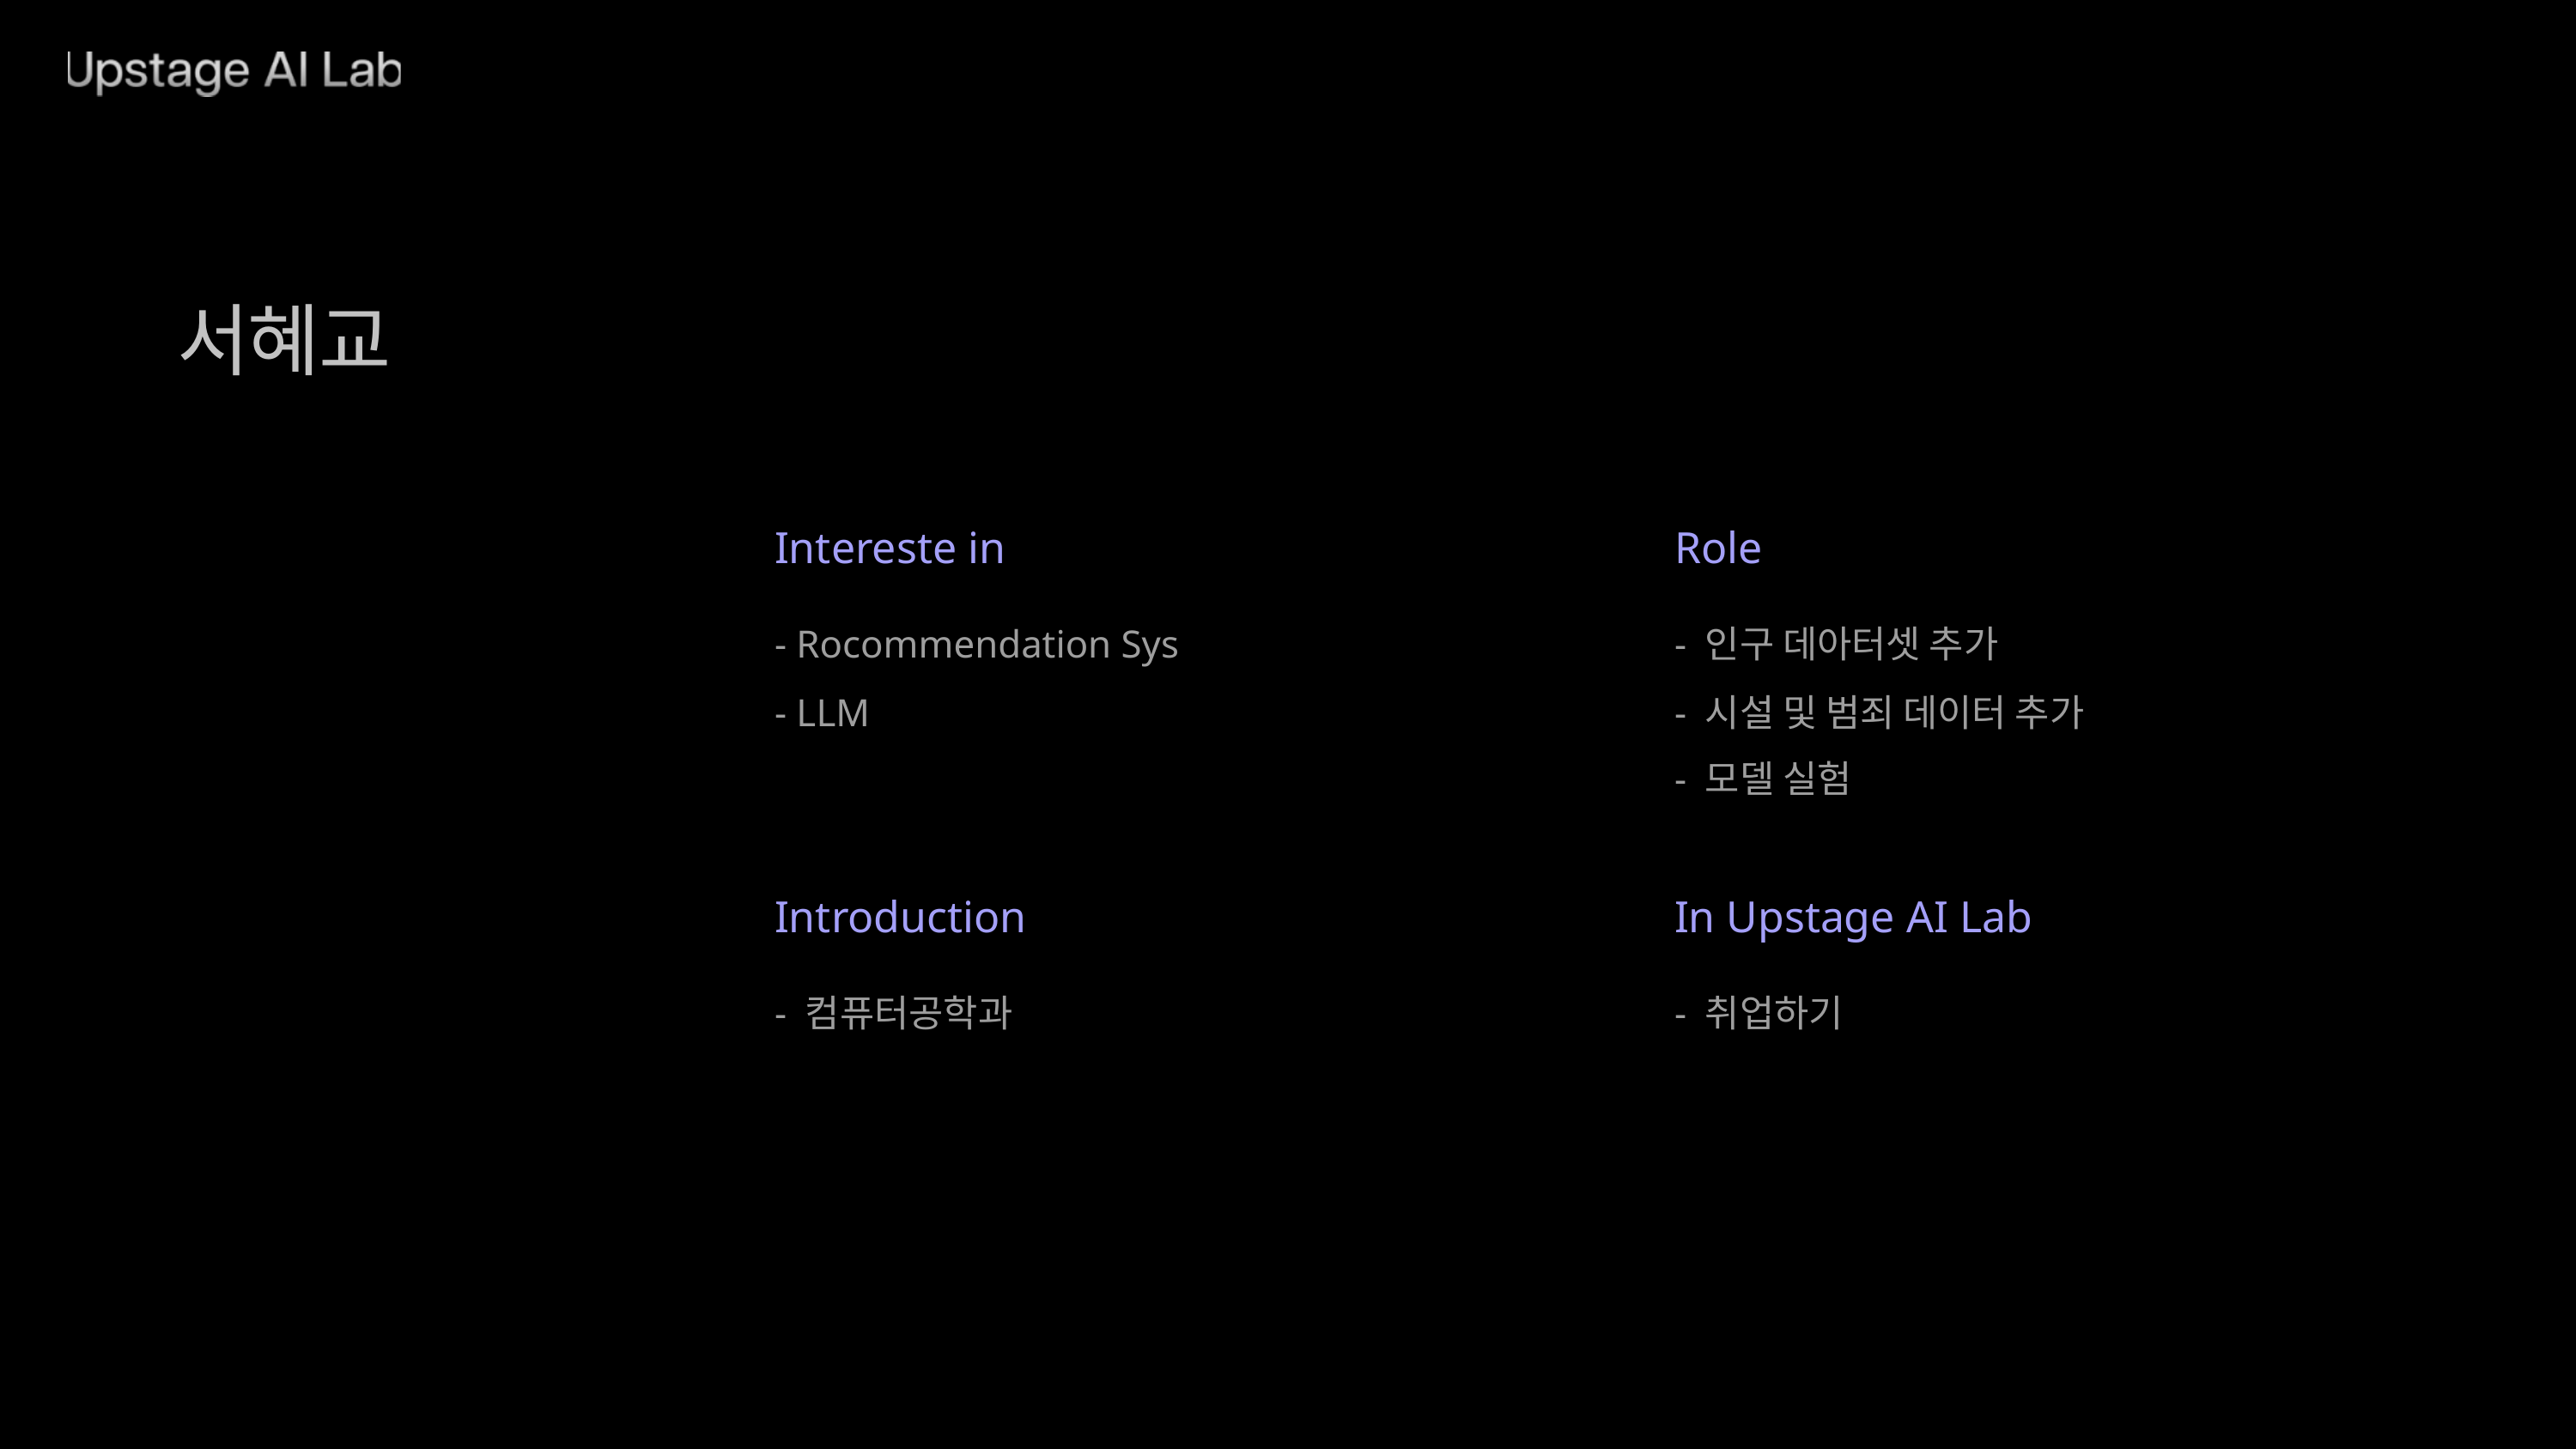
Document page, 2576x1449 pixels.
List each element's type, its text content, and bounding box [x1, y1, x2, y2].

text_box [68, 52, 401, 97]
text_box - 취업하기 [1674, 967, 2487, 1034]
text_box Role [1674, 496, 2211, 573]
text_box Introduction [775, 864, 1311, 942]
text_box In Upstage AI Lab [1674, 864, 2211, 942]
text_box - 시설 및 범죄 데이터 추가 [1674, 667, 2548, 733]
text_box - 모델 실험 [1674, 733, 2548, 800]
text_box - Rocommendation Sys [775, 599, 1225, 666]
text_box - 인구 데아터셋 추가 [1674, 599, 2249, 666]
text_box 서혜교 [177, 246, 1832, 385]
text_box - LLM [775, 667, 1225, 734]
text_box Intereste in [775, 496, 1311, 573]
text_box - 컴퓨터공학과 [775, 967, 1225, 1034]
